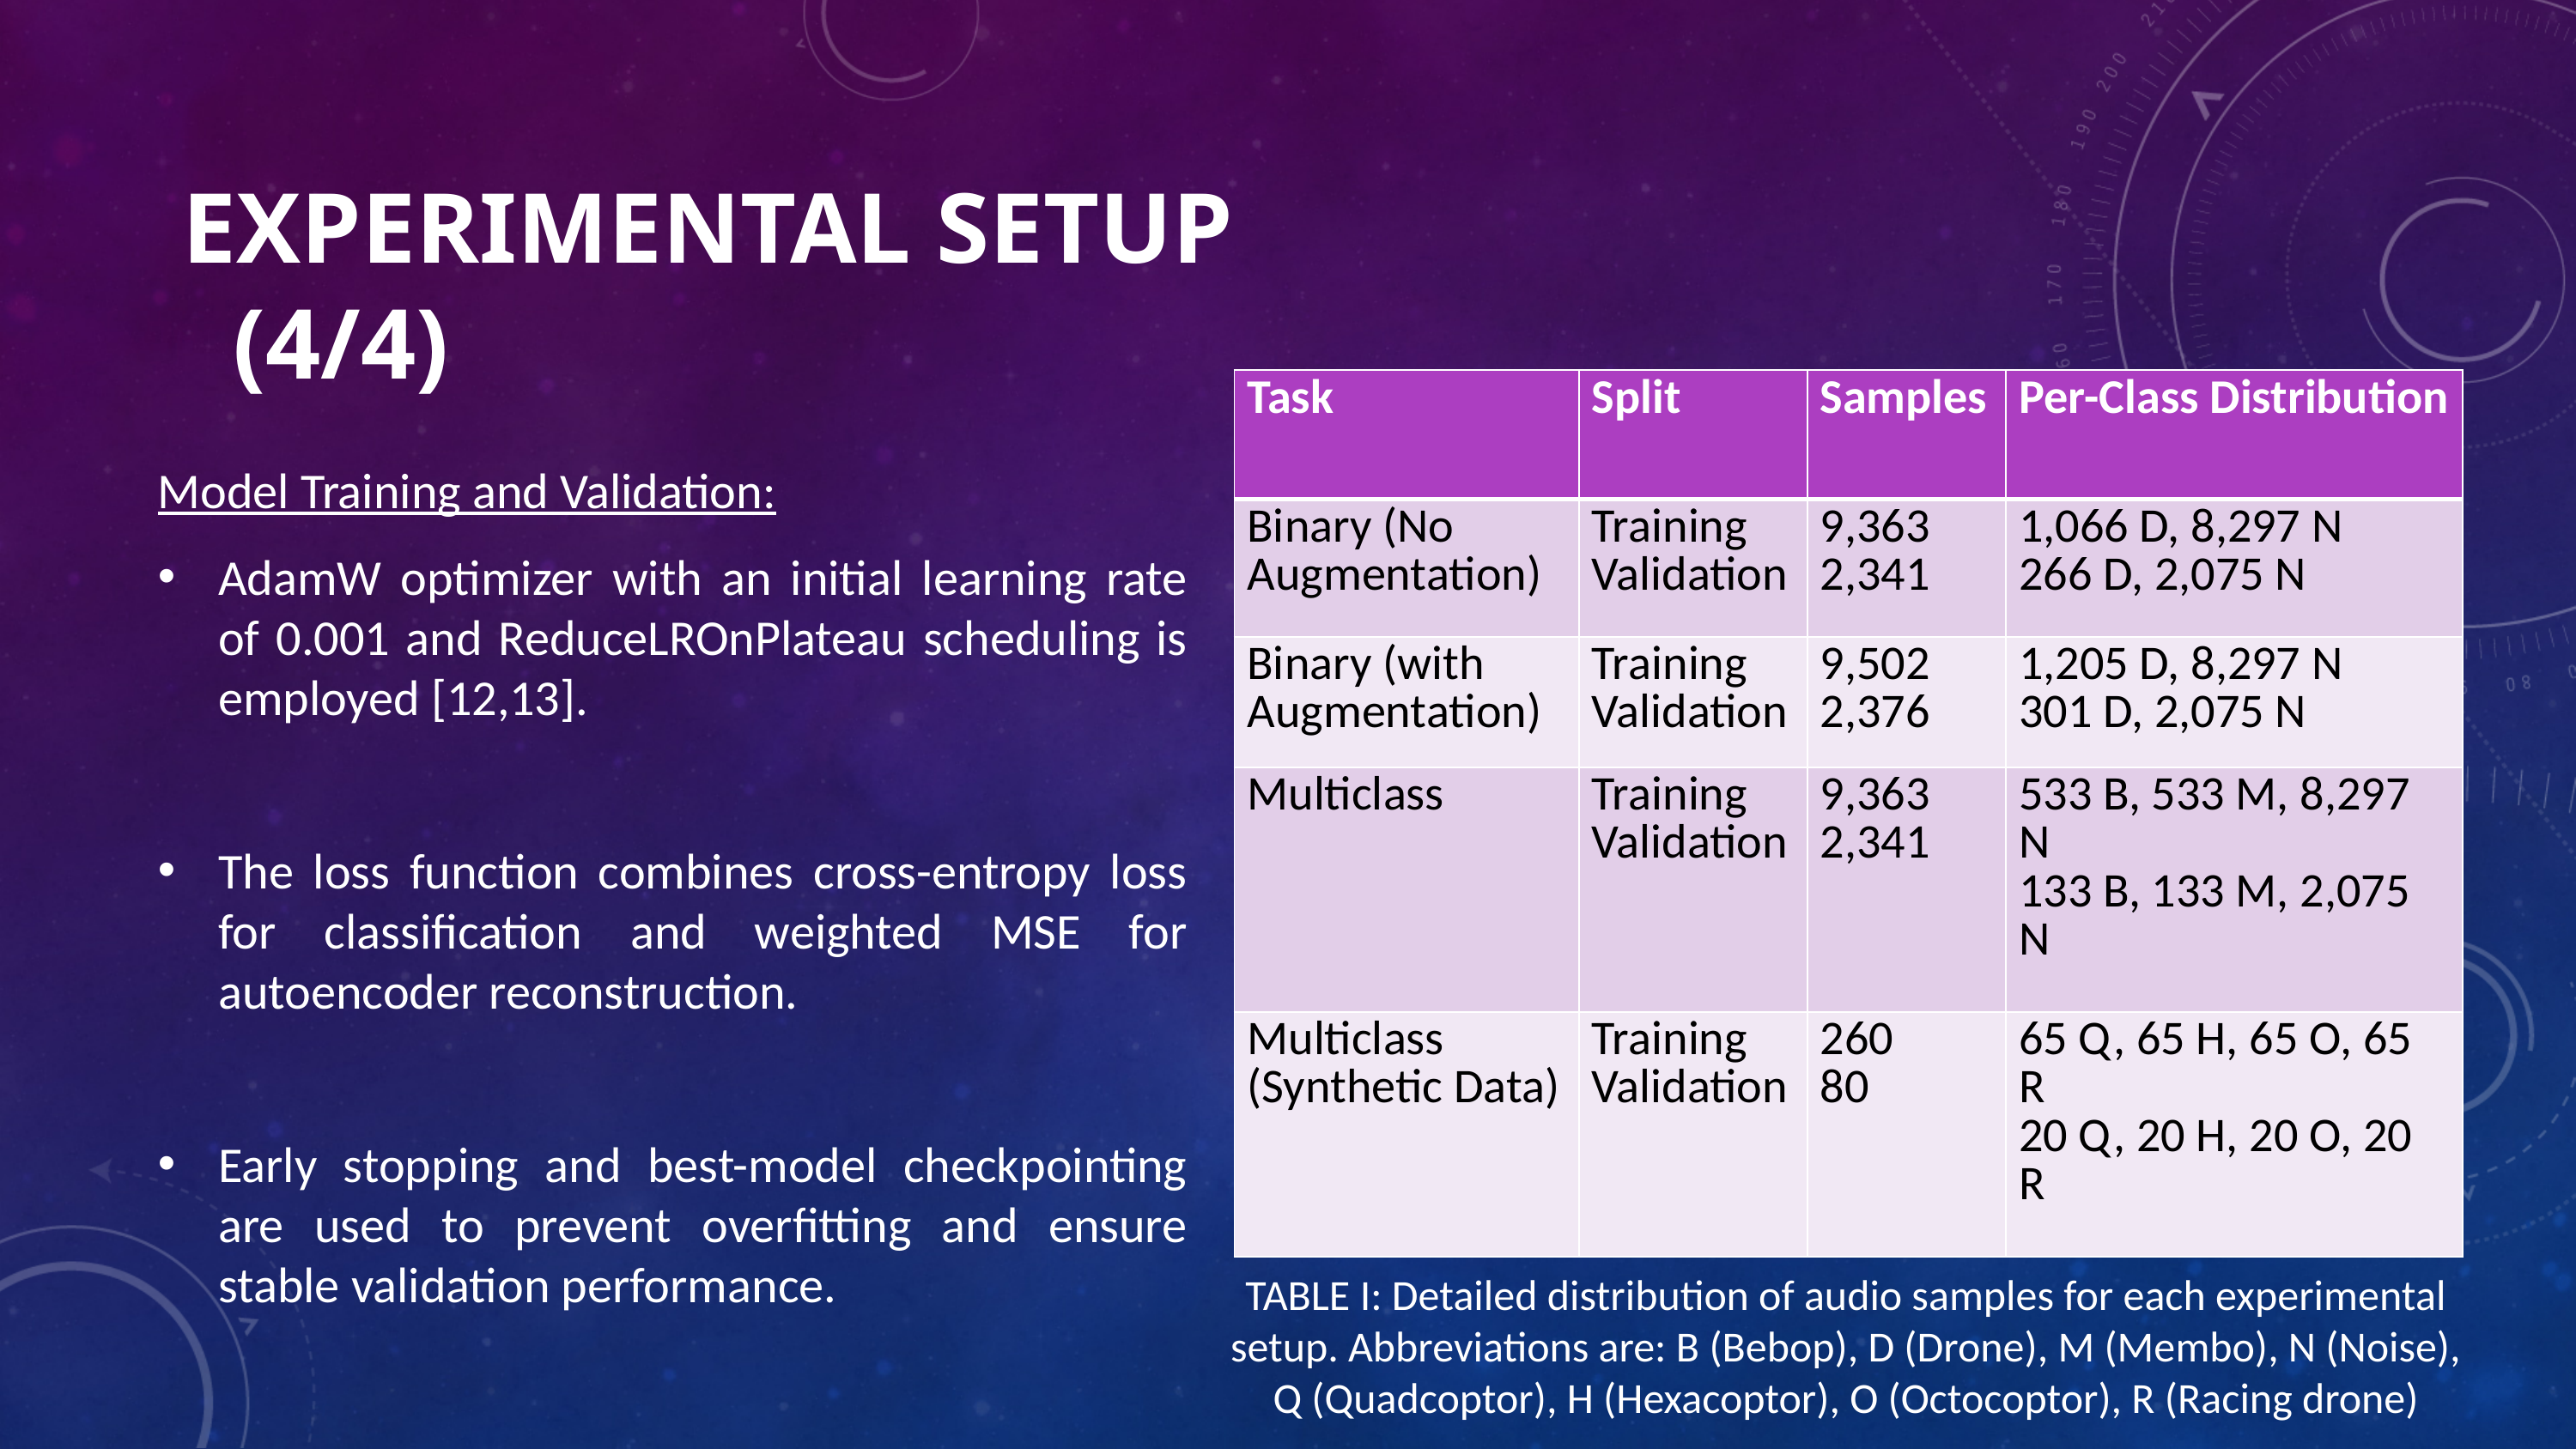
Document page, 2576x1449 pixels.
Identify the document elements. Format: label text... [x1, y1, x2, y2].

table_cell Binary (No Augmentation) [1235, 501, 1578, 636]
table_cell 9,363 2,341 [1808, 768, 2005, 1011]
title Experimental Setup (4/4) [144, 129, 2286, 437]
table_cell 260 80 [1808, 1013, 2005, 1256]
table_cell Multiclass (Synthetic Data) [1235, 1013, 1578, 1256]
table_cell 9,502 2,376 [1808, 638, 2005, 767]
list Model Training and Validation: AdamW optimizer with an initial learning rate of 0.001 and ReduceLROnPlateau scheduling is employed [12,13]. The loss function combines cross-entropy loss for classification and weighted MSE for autoencoder reconstruction. Early stopping and best-model checkpointing are used to prevent overfitting and ensure stable validation performance. [144, 452, 1200, 1361]
table_cell Binary (with Augmentation) [1235, 638, 1578, 767]
table_header Samples [1808, 371, 2005, 497]
table_header Split [1580, 371, 1807, 497]
table_header Task [1235, 371, 1578, 497]
table_cell Training Validation [1580, 1013, 1807, 1256]
picture [0, 0, 2576, 1449]
table_cell 9,363 2,341 [1808, 501, 2005, 636]
table_cell 65 Q, 65 H, 65 O, 65 R 20 Q, 20 H, 20 O, 20 R [2007, 1013, 2462, 1256]
text_box TABLE I: Detailed distribution of audio samples for each experimental setup. Abbreviations are: B (Bebop), D (Drone), M (Membo), N (Noise), Q (Quadcoptor), H (Hexacoptor), O (Octocoptor), R (Racing drone) [1201, 1260, 2490, 1428]
table_cell 1,066 D, 8,297 N 266 D, 2,075 N [2007, 501, 2462, 636]
table_cell 1,205 D, 8,297 N 301 D, 2,075 N [2007, 638, 2462, 767]
table_header Per-Class Distribution [2007, 371, 2462, 497]
table_cell Multiclass [1235, 768, 1578, 1011]
table_cell Training Validation [1580, 768, 1807, 1011]
table_cell 533 B, 533 M, 8,297 N 133 B, 133 M, 2,075 N [2007, 768, 2462, 1011]
table_cell Training Validation [1580, 638, 1807, 767]
table_cell Training Validation [1580, 501, 1807, 636]
